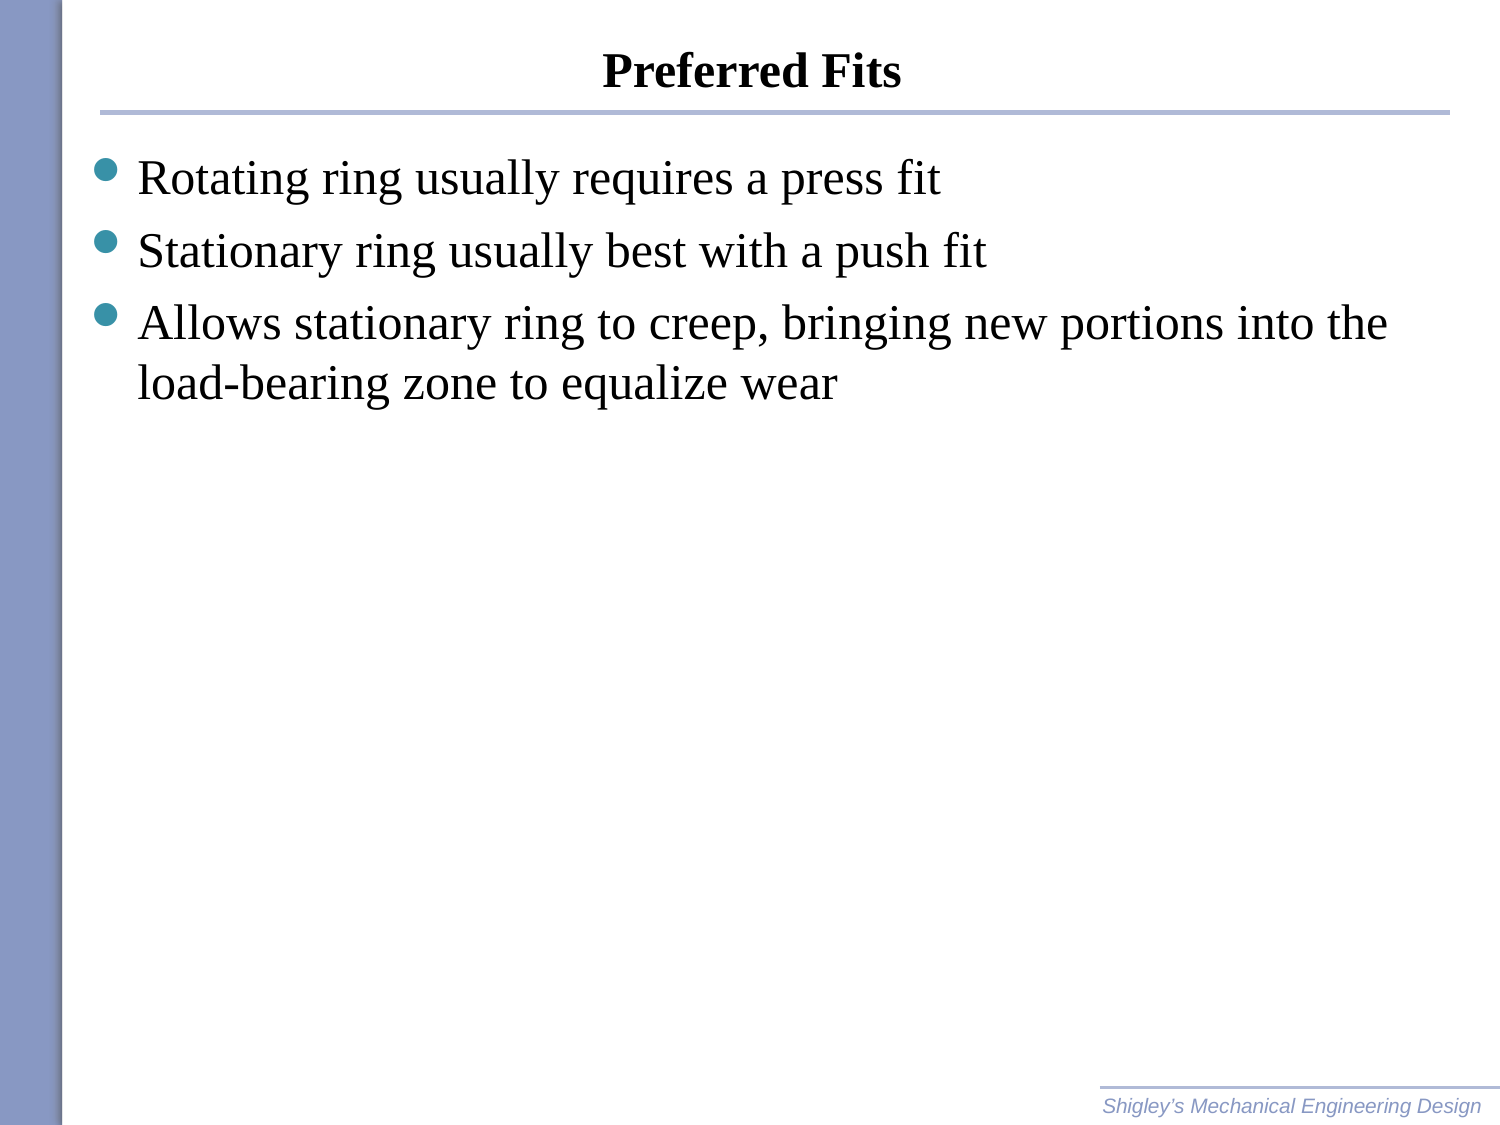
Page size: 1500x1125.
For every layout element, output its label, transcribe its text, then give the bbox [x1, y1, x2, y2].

title Preferred Fits [137, 30, 1368, 106]
footer Shigley’s Mechanical Engineering Design [1087, 1074, 1500, 1125]
list Rotating ring usually requires a press fit Stationary ring usually best with a push fit Allows stationary ring to creep, bringing new portions into the load-bearing zone to equalize wear [62, 137, 1500, 1075]
